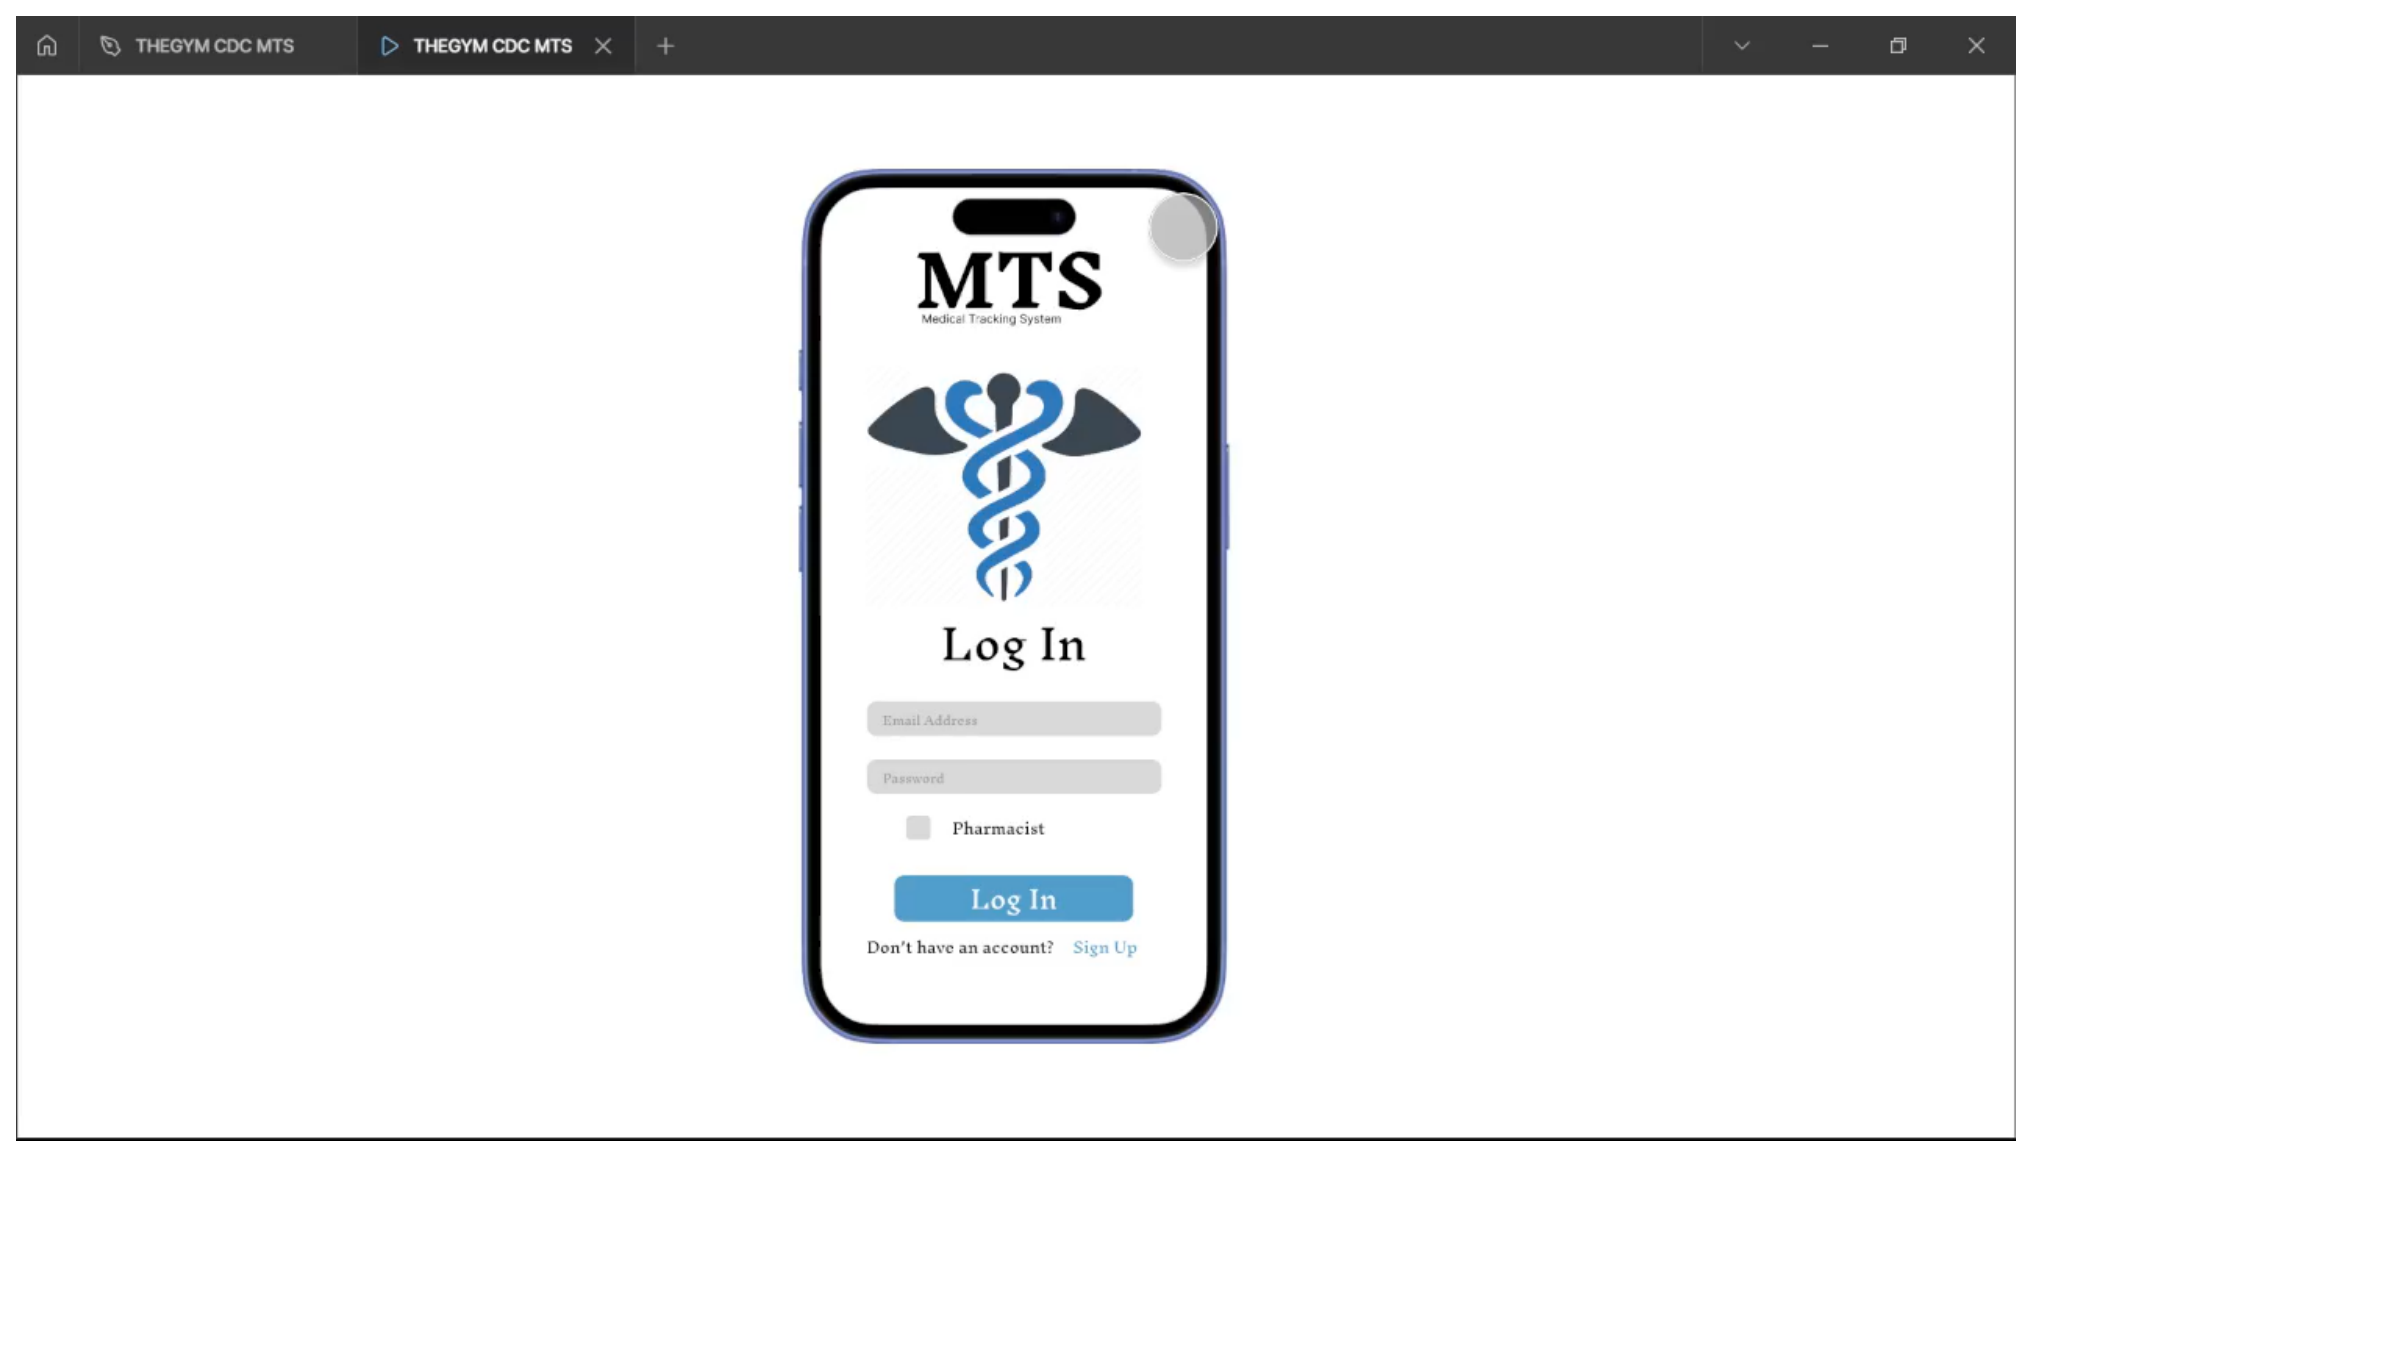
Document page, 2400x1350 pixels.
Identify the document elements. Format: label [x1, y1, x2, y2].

text_box [16, 16, 2017, 1142]
